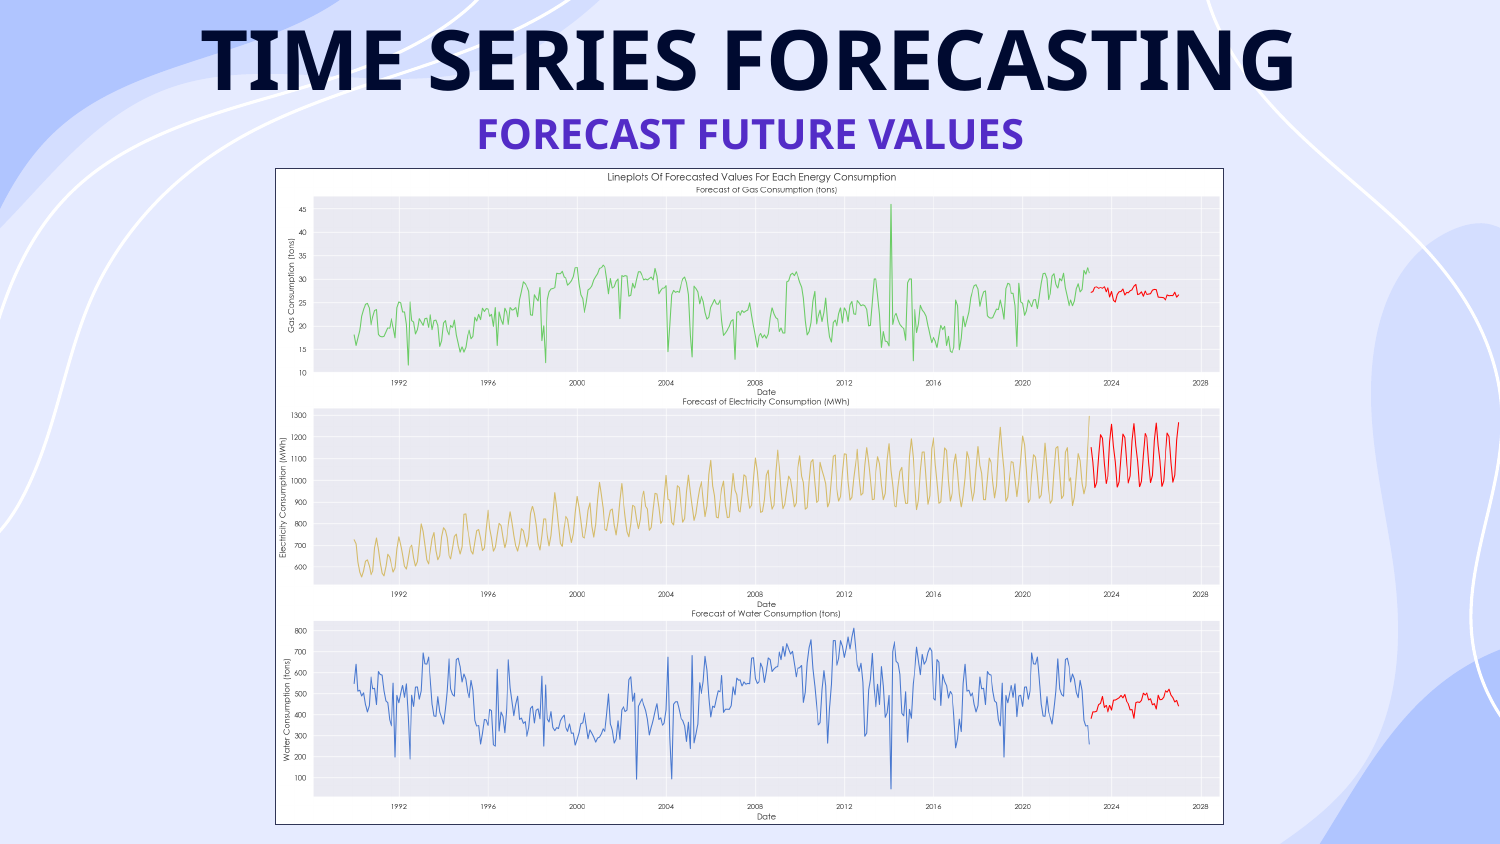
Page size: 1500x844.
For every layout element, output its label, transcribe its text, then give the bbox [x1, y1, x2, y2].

picture [275, 168, 1225, 825]
text_box TIME SERIES FORECASTING [0, 0, 1500, 122]
title FORECAST FUTURE VALUES [395, 122, 1105, 166]
